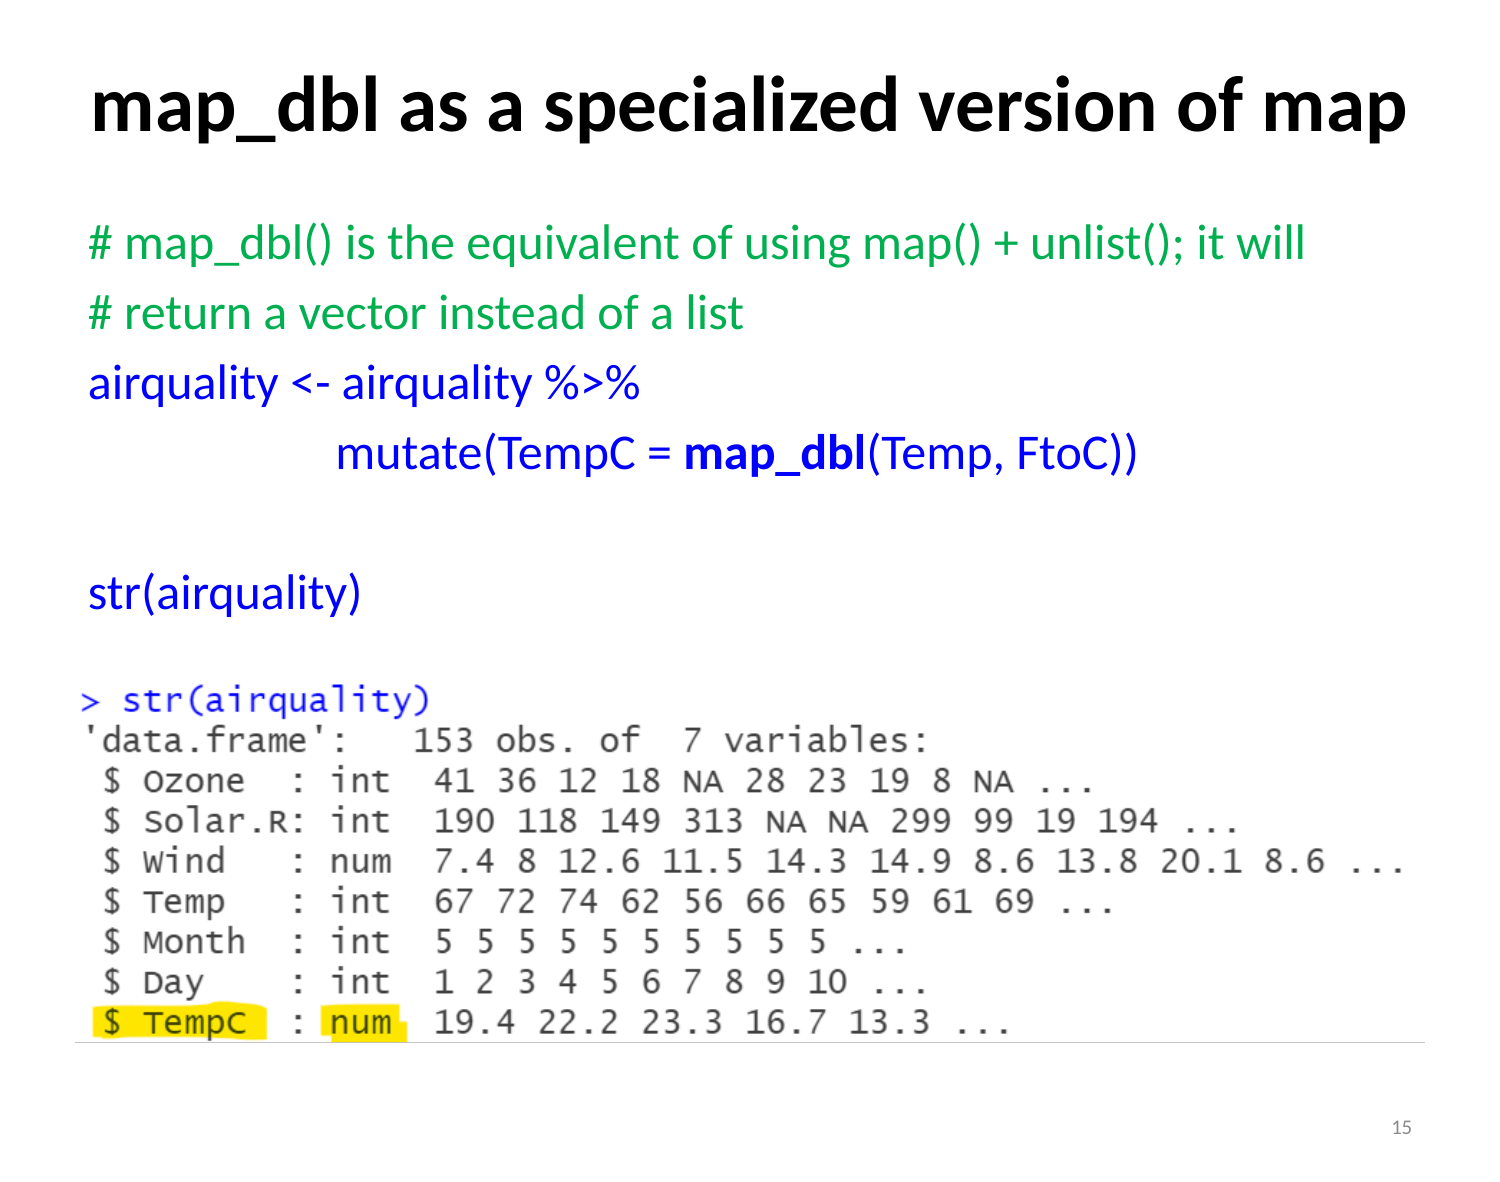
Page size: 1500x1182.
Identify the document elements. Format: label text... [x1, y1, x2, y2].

picture [74, 678, 1426, 1054]
list # map_dbl() is the equivalent of using map() + unlist(); it will # return a vector instead of a list airquality <- airquality %>% mutate(TempC = map_dbl(Temp, FtoC)) str(airquality) [74, 202, 1426, 678]
title map_dbl as a specialized version of map [74, 0, 1426, 198]
slide_number 15 [1074, 1094, 1425, 1158]
